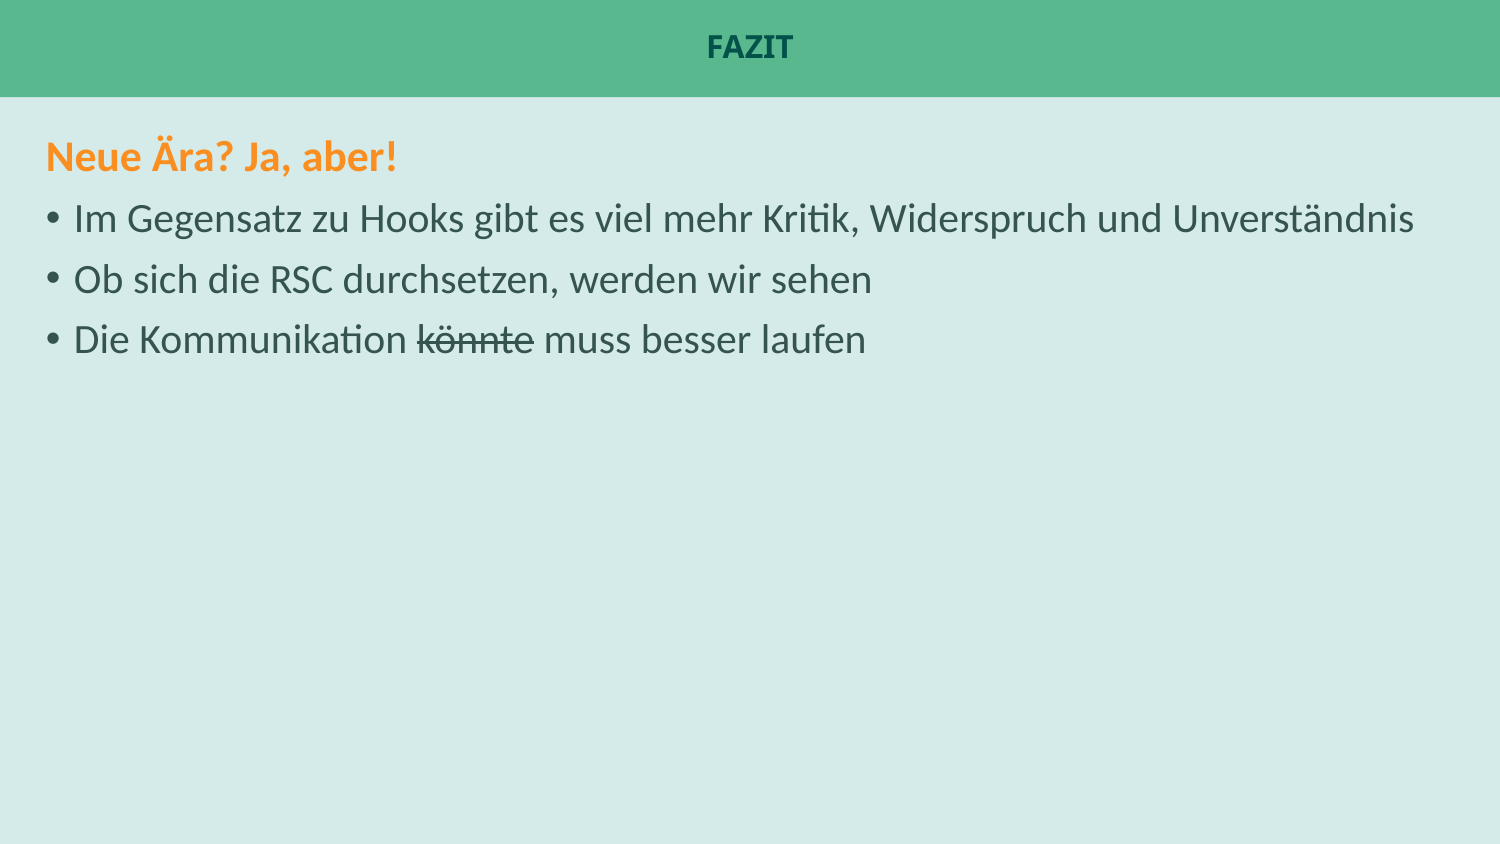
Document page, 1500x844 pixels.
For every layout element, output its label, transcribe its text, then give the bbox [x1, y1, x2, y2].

title Fazit [0, 0, 1500, 98]
list Neue Ära? Ja, aber! Im Gegensatz zu Hooks gibt es viel mehr Kritik, Widerspruch und Unverständnis Ob sich die RSC durchsetzen, werden wir sehen Die Kommunikation könnte muss besser laufen [30, 126, 1470, 782]
